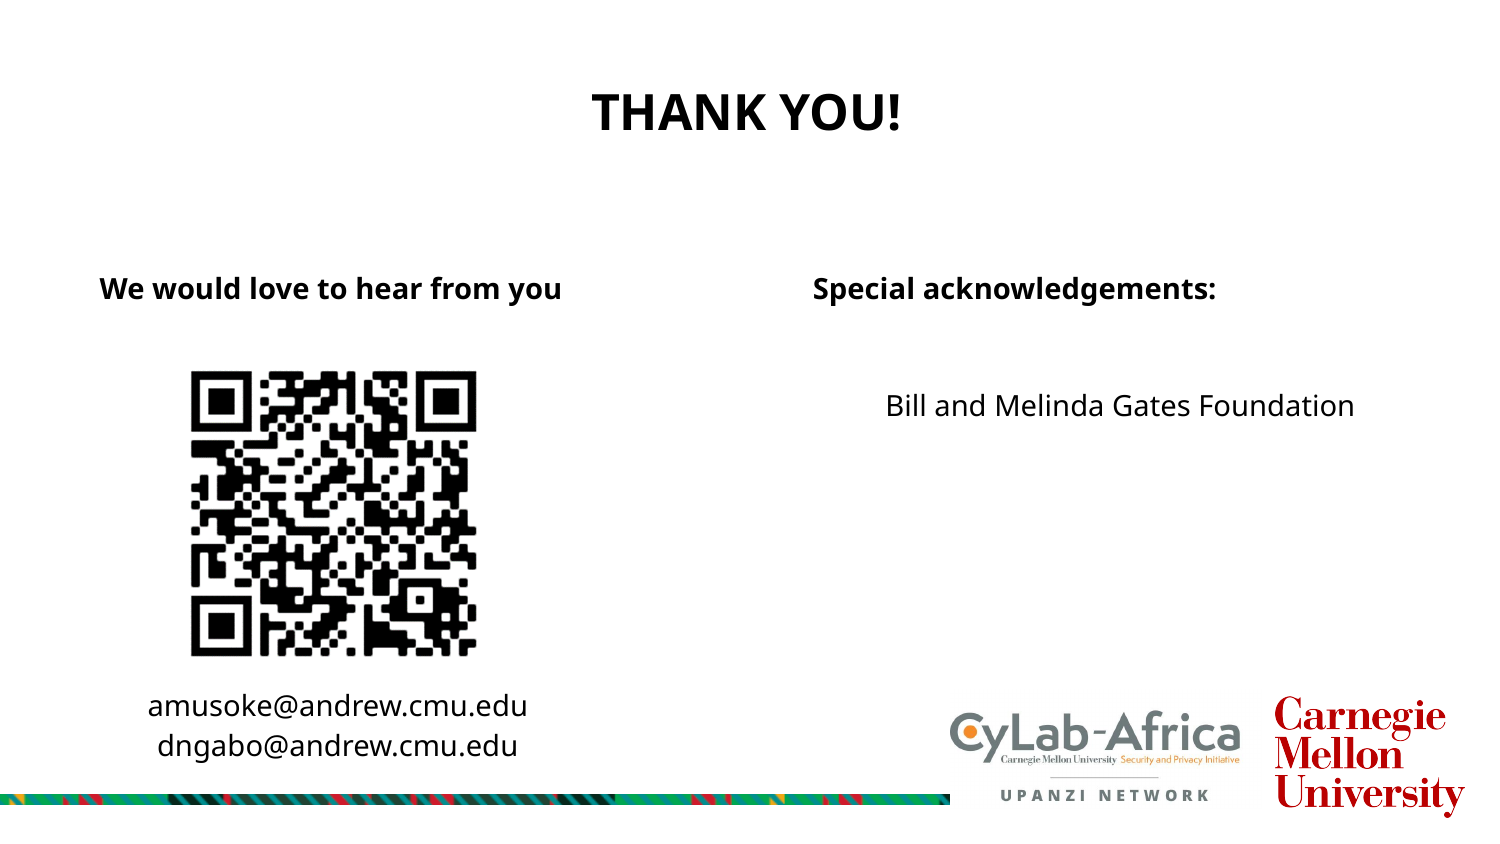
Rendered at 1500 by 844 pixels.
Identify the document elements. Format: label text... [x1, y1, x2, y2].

text_box amusoke@andrew.cmu.edu dngabo@andrew.cmu.edu [124, 666, 551, 778]
title THANK YOU! [575, 72, 924, 167]
picture [0, 689, 1262, 809]
text_box Special acknowledgements: [797, 255, 1262, 321]
text_box We would love to hear from you [84, 255, 596, 321]
picture [149, 329, 490, 660]
list Bill and Melinda Gates Foundation [870, 374, 1382, 518]
picture [1275, 696, 1465, 818]
